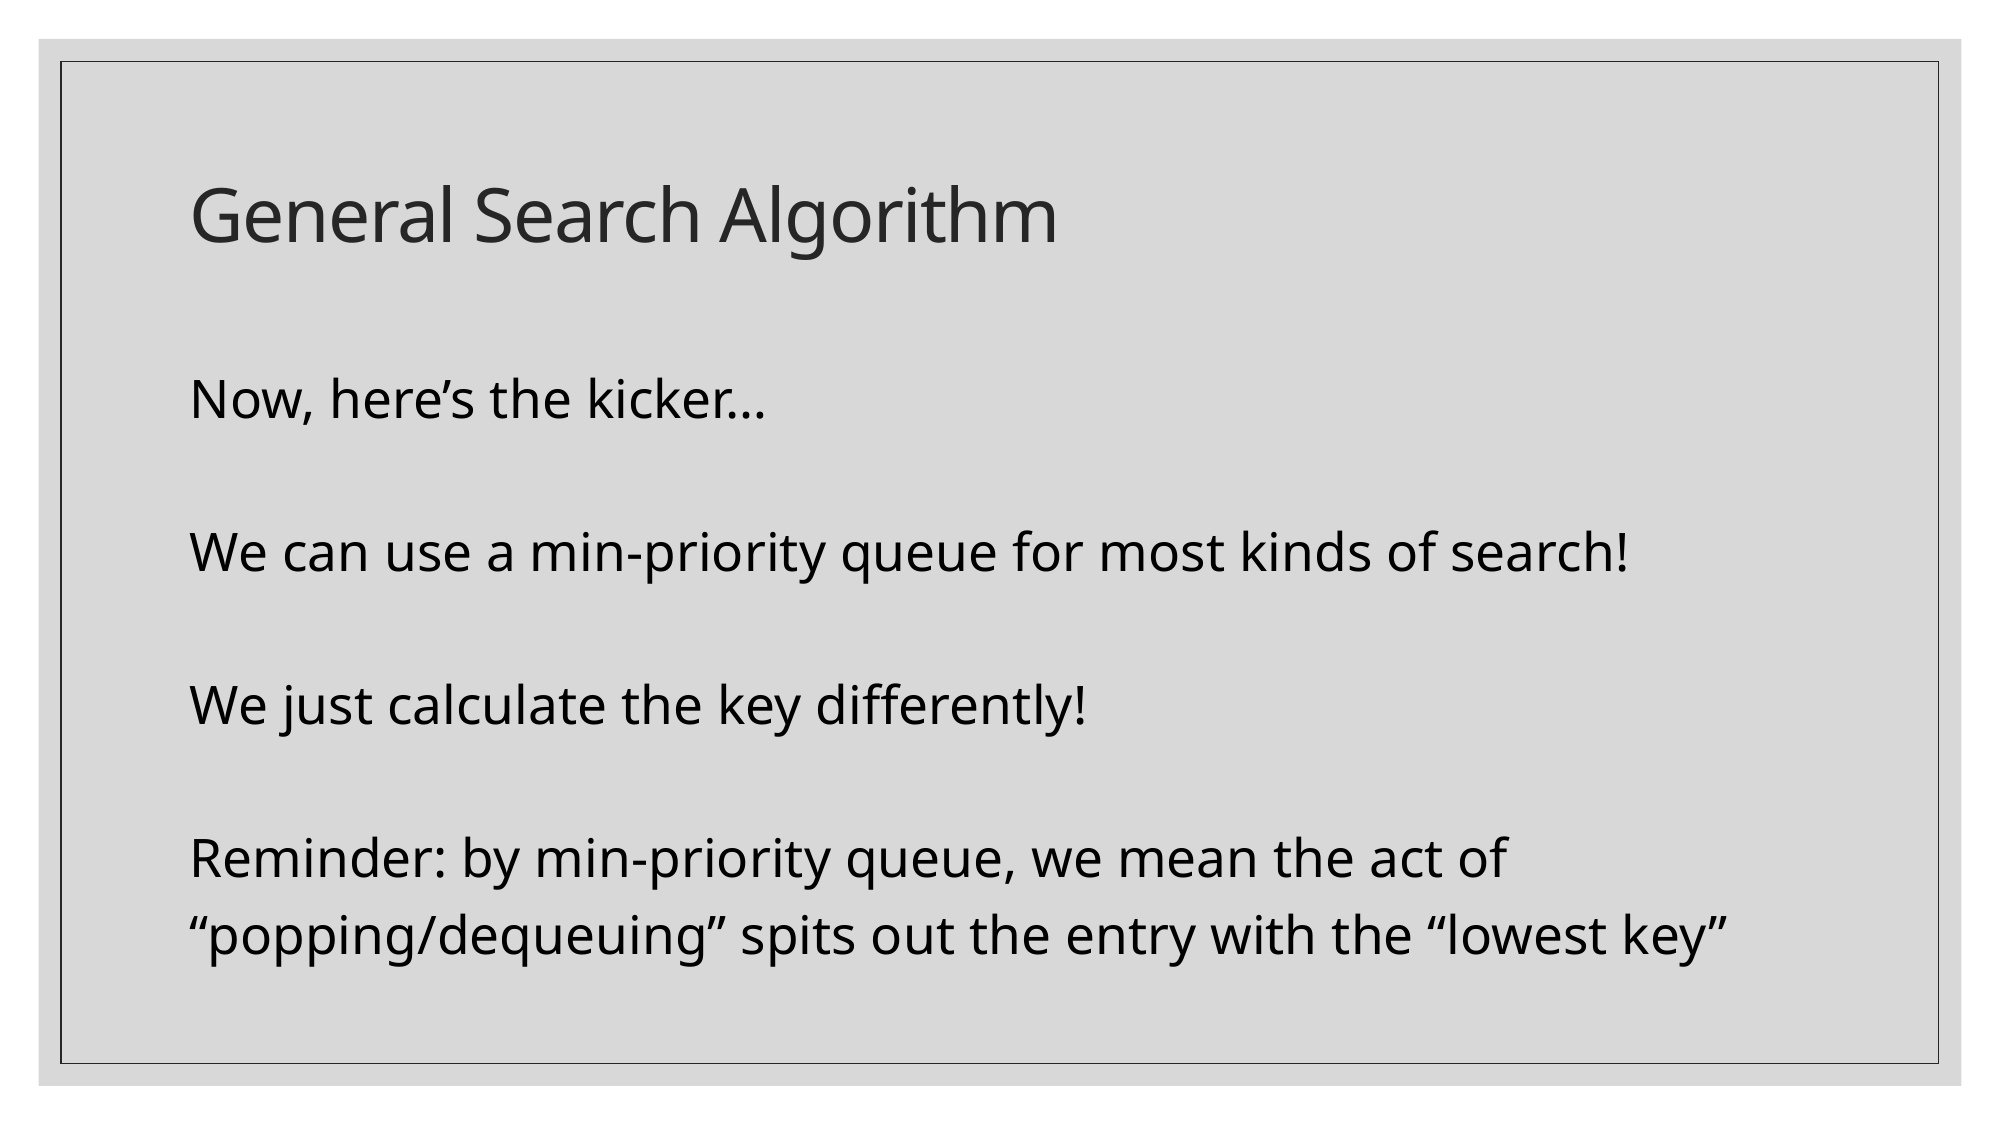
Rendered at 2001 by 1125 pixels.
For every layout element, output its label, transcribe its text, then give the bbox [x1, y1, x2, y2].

title General Search Algorithm [174, 105, 689, 331]
text_box [1268, 977, 1702, 1080]
list Now, here’s the kicker… We can use a min-priority queue for most kinds of search! We just calculate the key differently! Reminder: by min-priority queue, we mean the act of “popping/dequeuing” spits out the entry with the “lowest key” [174, 345, 1919, 977]
text_box [689, 71, 1943, 345]
